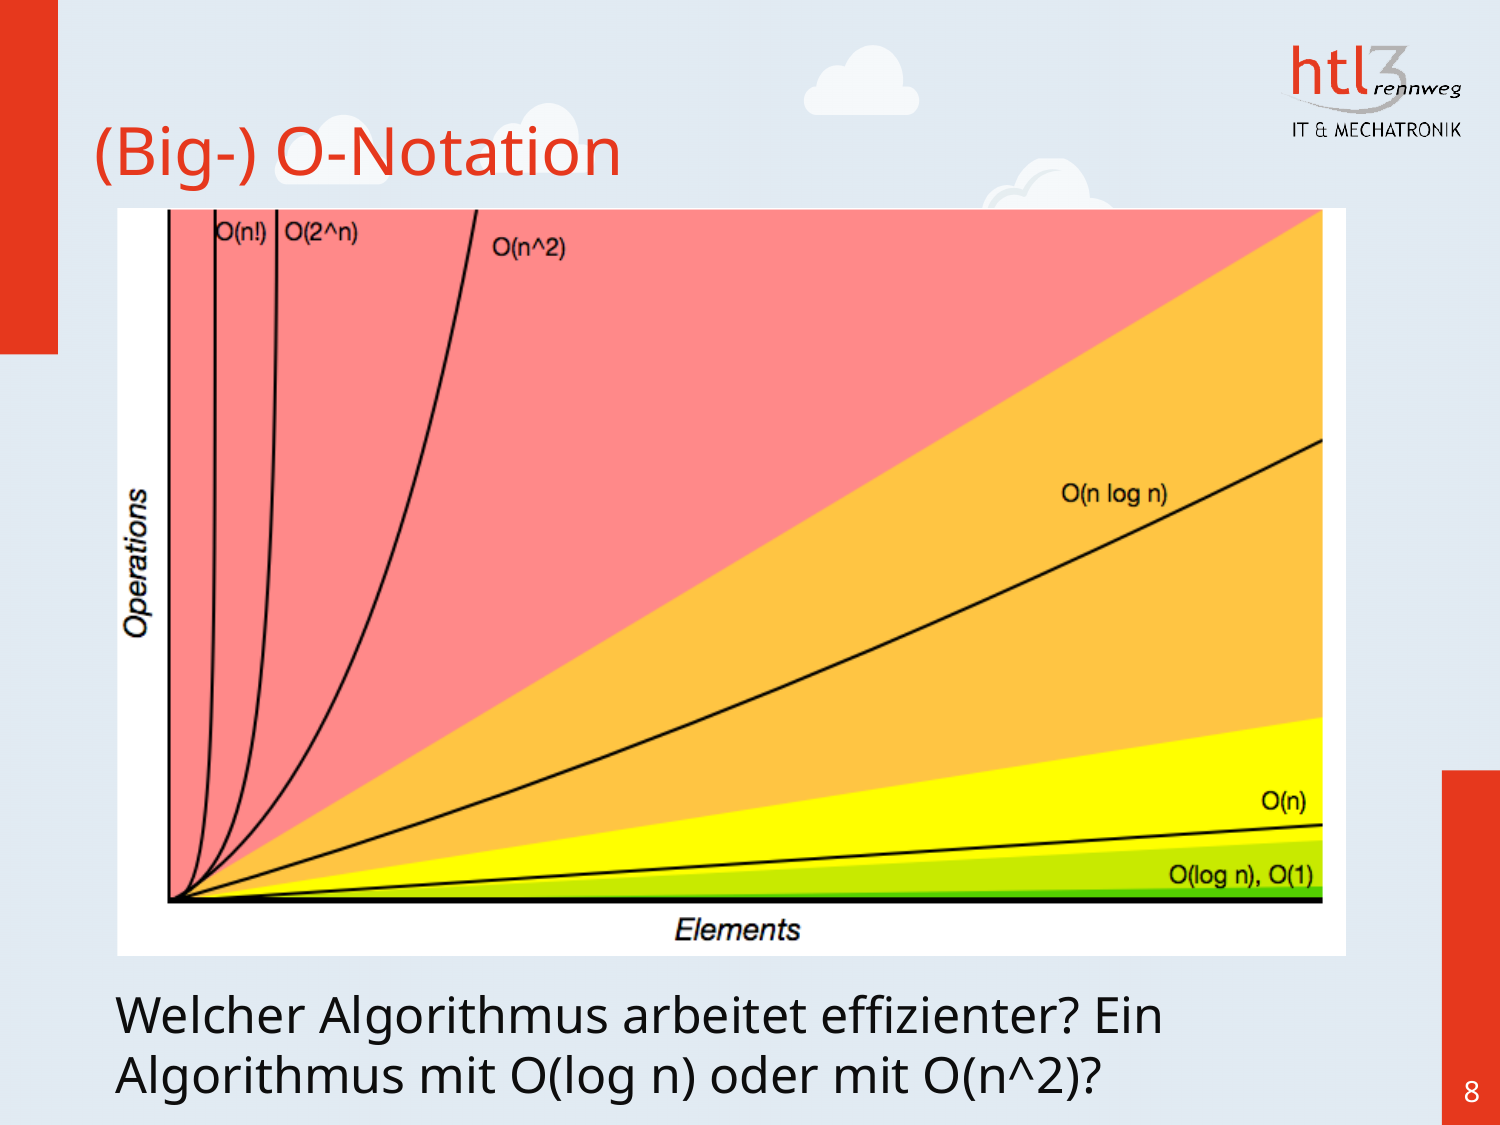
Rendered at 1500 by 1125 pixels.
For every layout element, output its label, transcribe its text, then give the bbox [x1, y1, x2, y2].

text_box Welcher Algorithmus arbeitet effizienter? Ein Algorithmus mit O(log n) oder mit O(n^2)? [100, 975, 1480, 1125]
picture [0, 0, 1500, 1125]
title (Big-) O-Notation [79, 101, 1282, 197]
